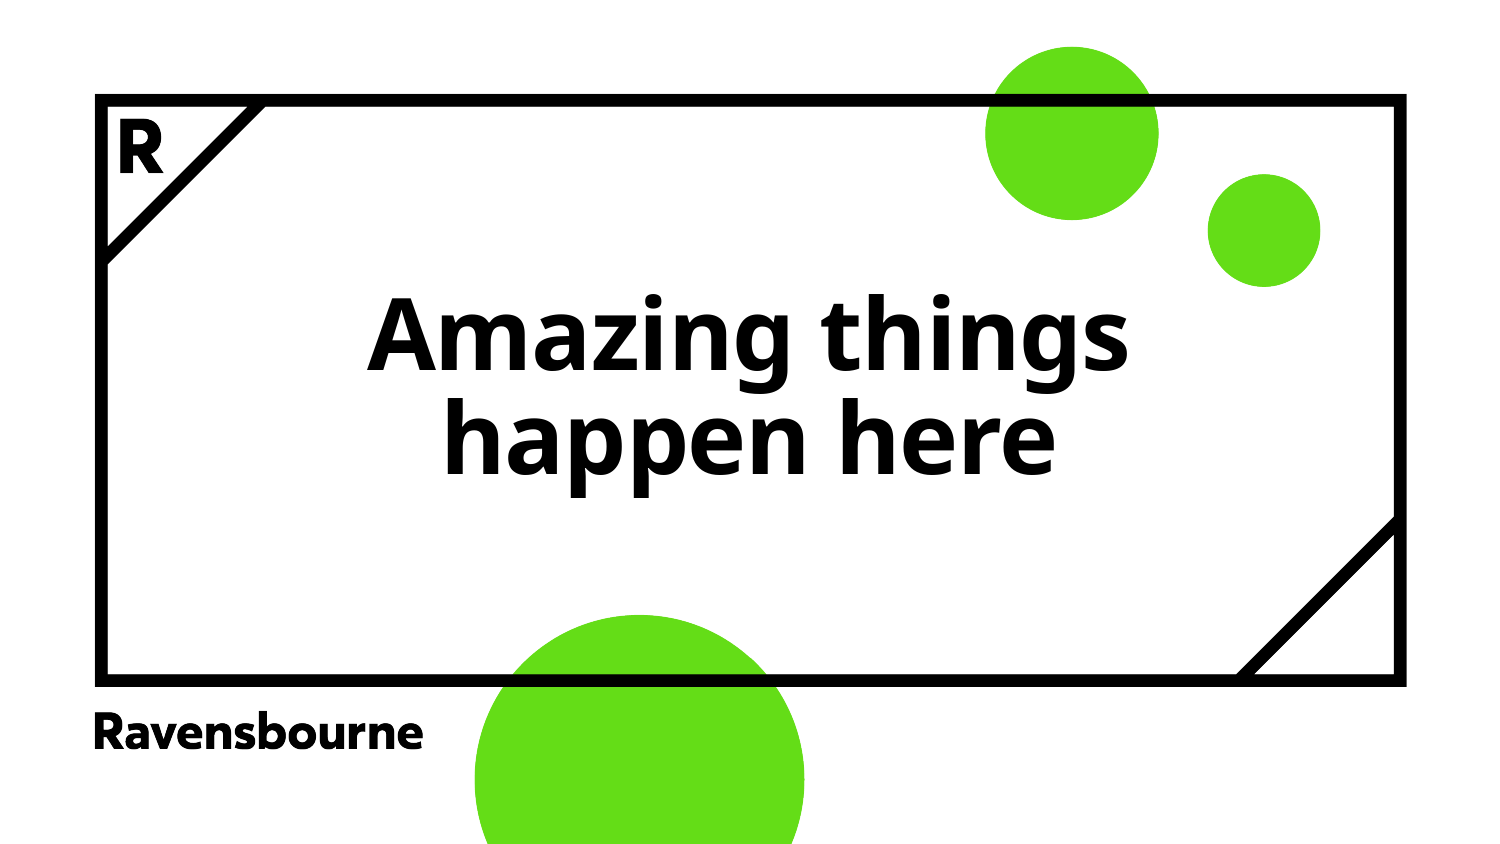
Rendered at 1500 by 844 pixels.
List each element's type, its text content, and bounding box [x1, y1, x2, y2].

picture [0, 0, 1500, 844]
title Amazing things happen here [94, 286, 1405, 471]
